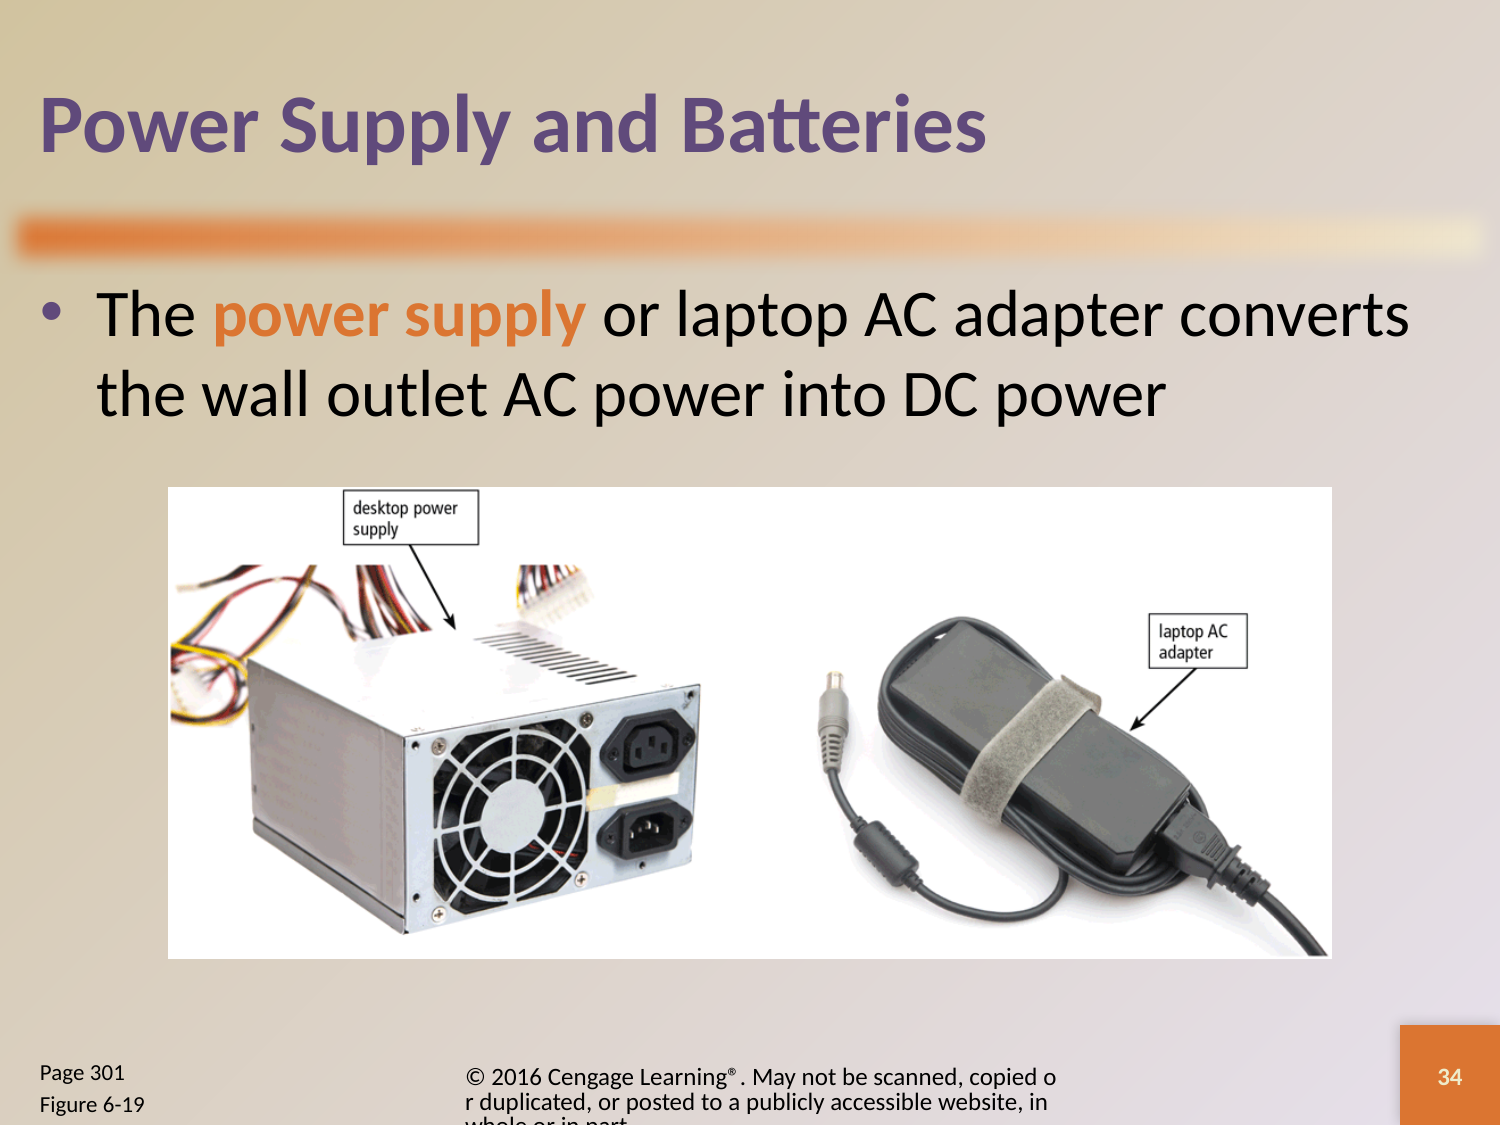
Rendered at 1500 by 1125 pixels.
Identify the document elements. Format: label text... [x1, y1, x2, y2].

slide_number 34 [1400, 1025, 1500, 1125]
footer © 2016 Cengage Learning®. May not be scanned, copied or duplicated, or posted to a publicly accessible website, in whole or in part. [450, 1037, 1075, 1113]
title Power Supply and Batteries [24, 24, 1475, 213]
list The power supply or laptop AC adapter converts the wall outlet AC power into DC power [24, 262, 1475, 1025]
list Page 301 Figure 6-19 [24, 1050, 300, 1125]
picture [168, 487, 1332, 959]
